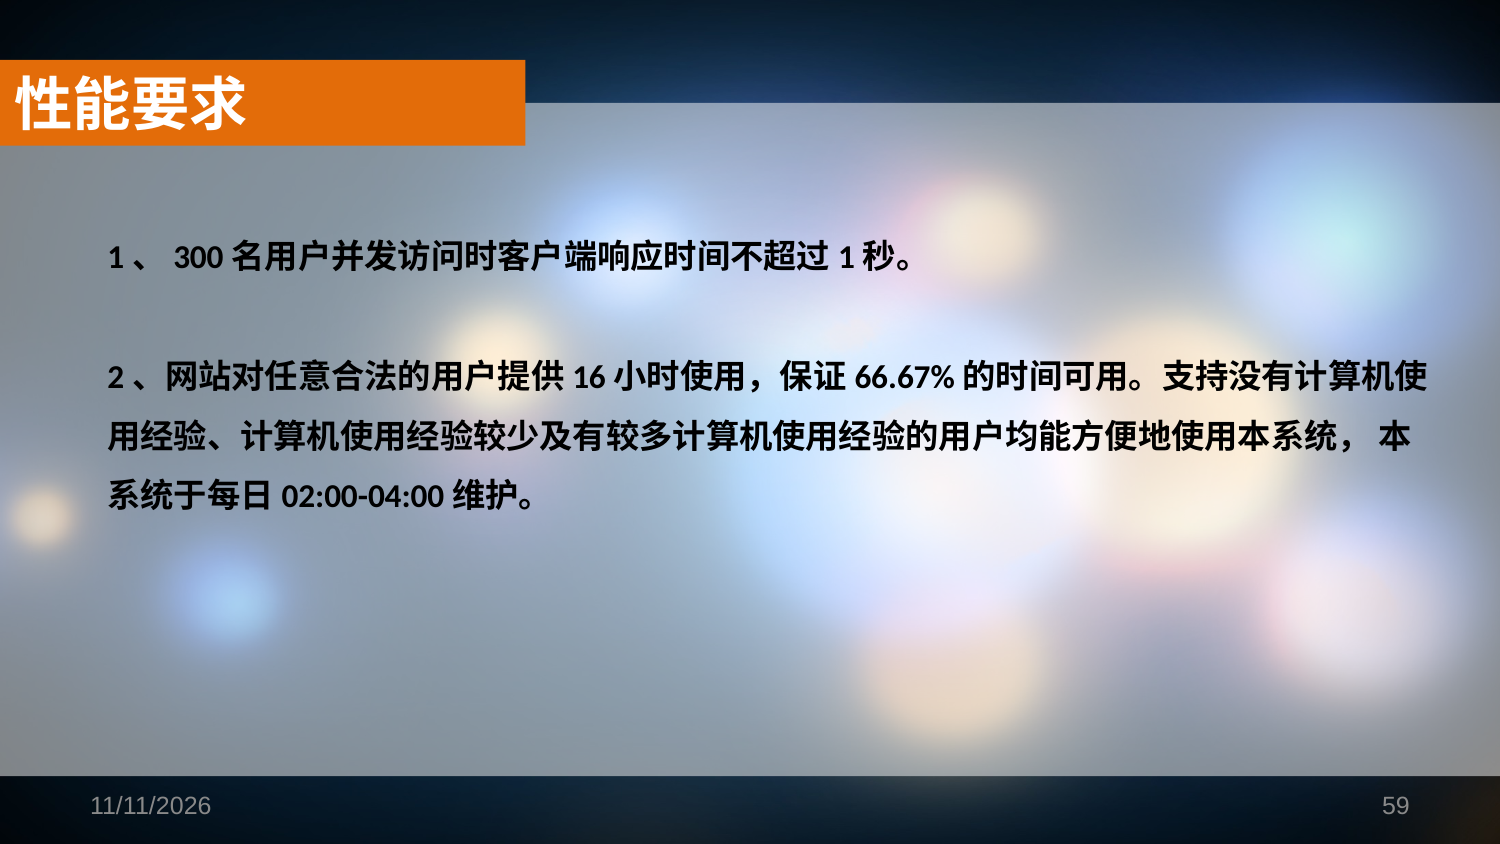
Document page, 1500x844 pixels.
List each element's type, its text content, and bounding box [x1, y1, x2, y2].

picture [0, 777, 1500, 844]
text_box 1、300名用户并发访问时客户端响应时间不超过1秒。 2、网站对任意合法的用户提供16小时使用，保证66.67%的时间可用。支持没有计算机使用经验、计算机使用经验较少及有较多计算机使用经验的用户均能方便地使用本系统， 本系统于每日02:00-04:00维护。 [17, 207, 1453, 522]
picture [0, 0, 1500, 102]
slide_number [74, 781, 426, 828]
slide_number 59 [1074, 781, 1426, 828]
text_box 性能要求 [0, 59, 526, 145]
text_box [0, 102, 1500, 777]
